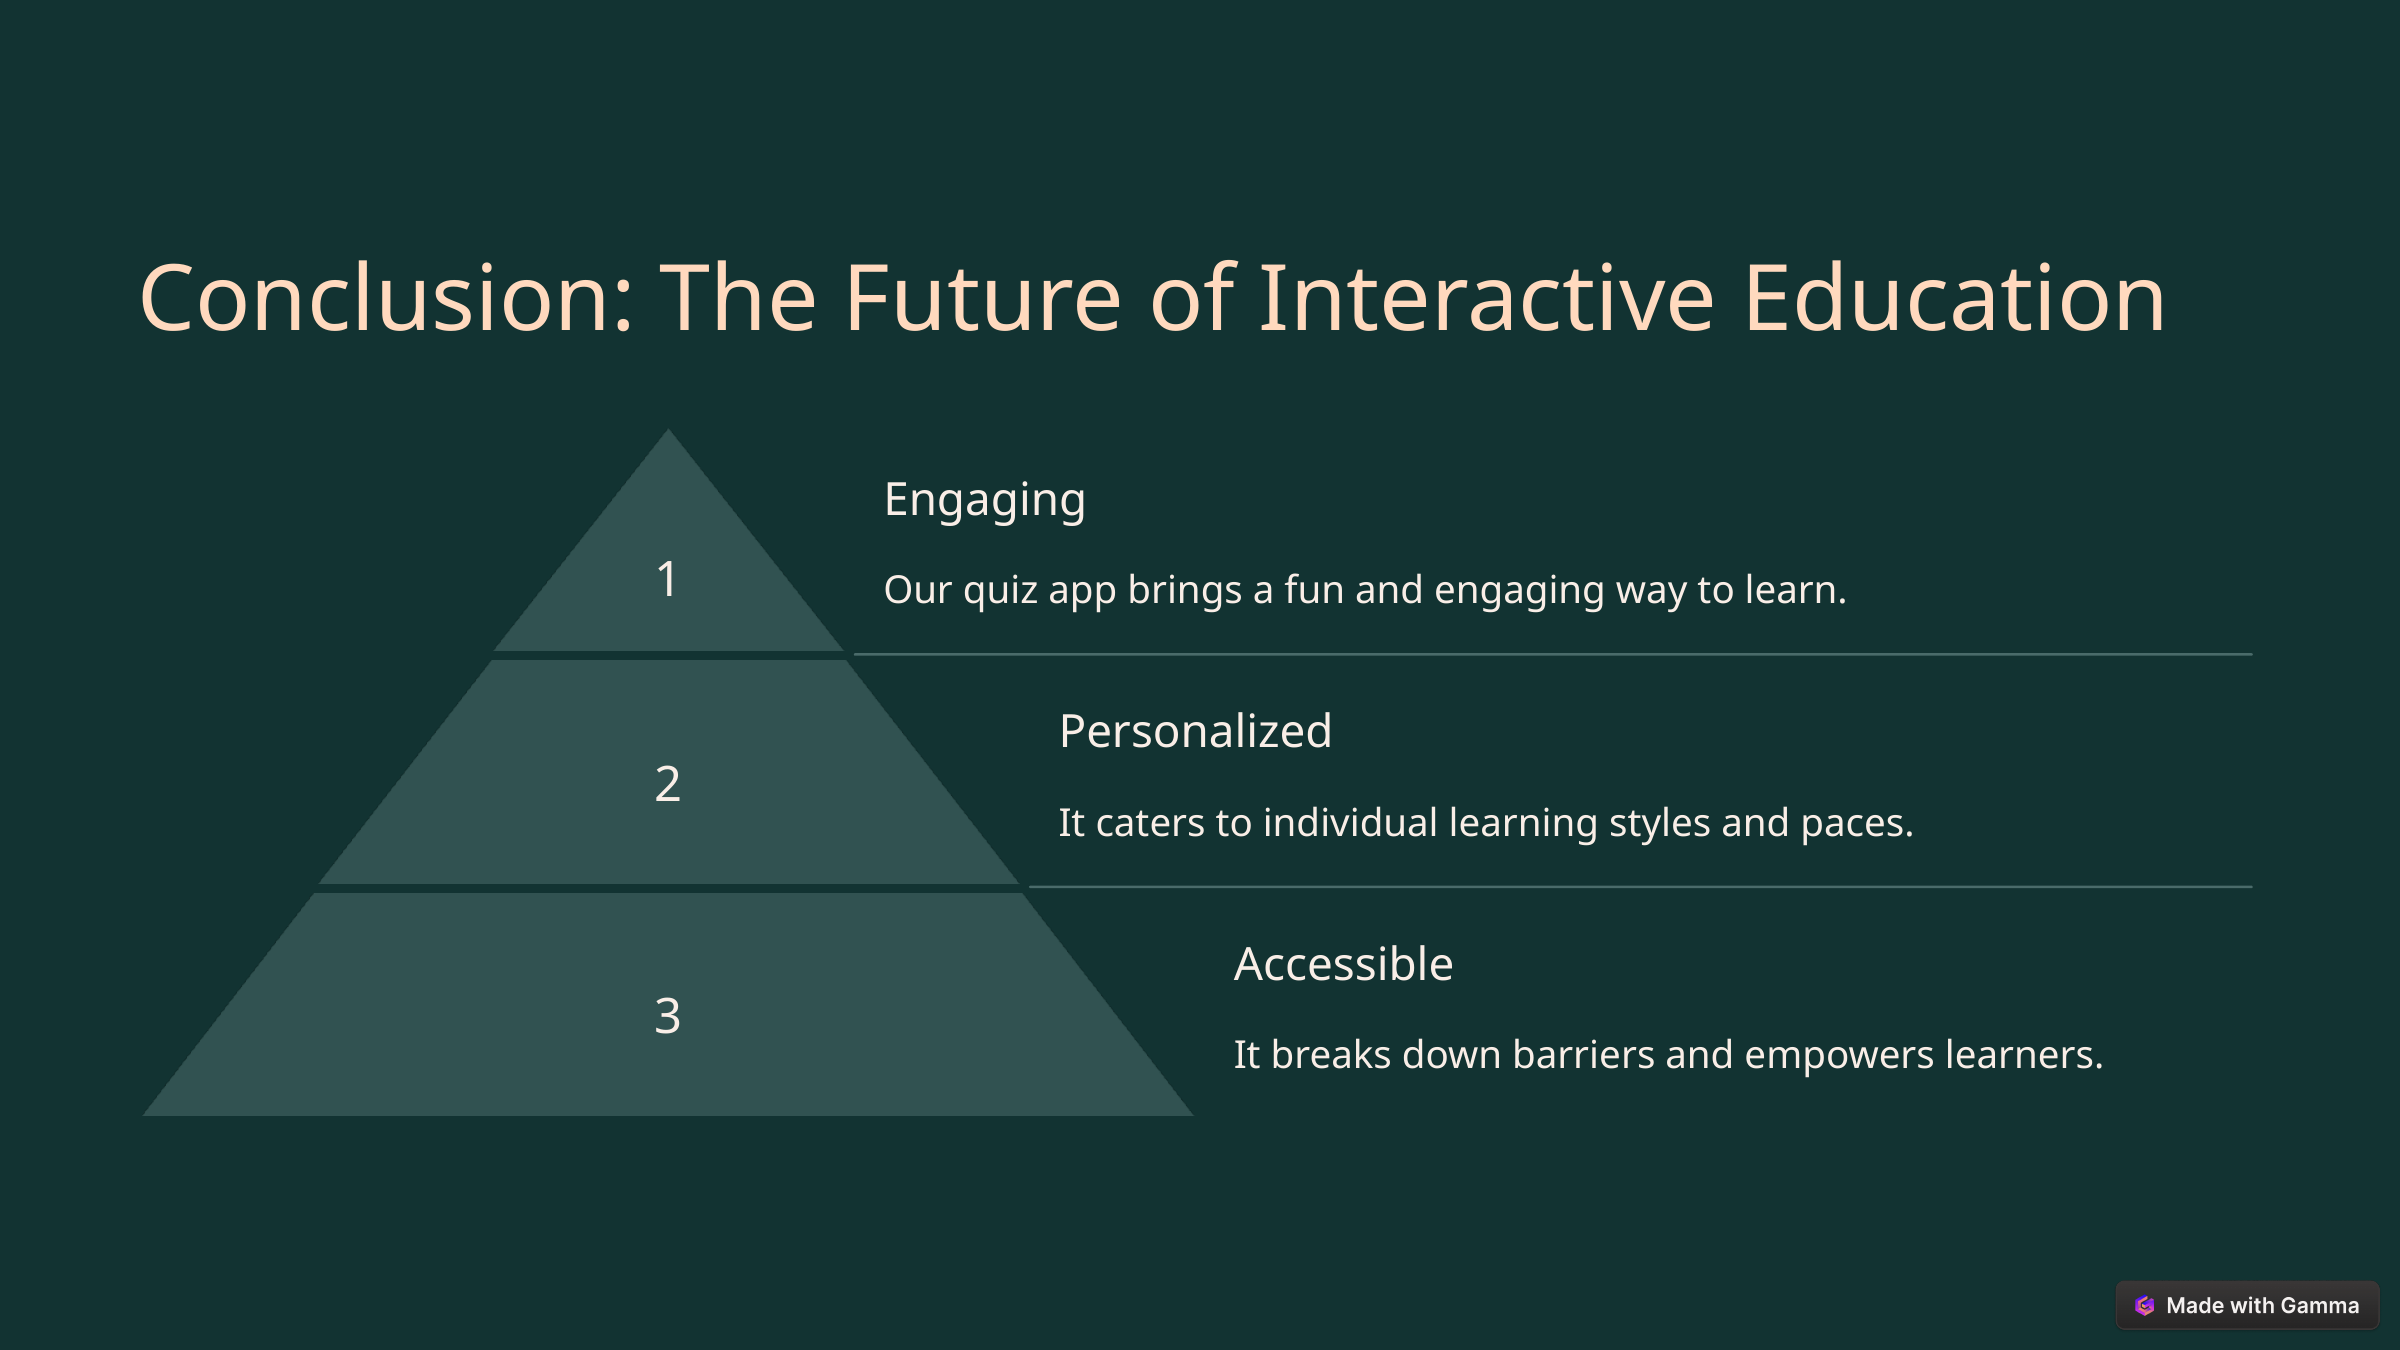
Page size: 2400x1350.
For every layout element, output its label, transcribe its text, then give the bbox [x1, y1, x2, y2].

text_box [1029, 885, 2253, 889]
text_box Engaging [883, 467, 1346, 526]
picture [142, 893, 1195, 1116]
picture [318, 660, 1020, 884]
text_box Personalized [1058, 699, 1521, 758]
picture [493, 428, 845, 651]
text_box Conclusion: The Future of Interactive Education [137, 234, 2126, 350]
text_box Our quiz app brings a fun and engaging way to learn. [883, 548, 1810, 612]
text_box Accessible [1233, 932, 1696, 991]
text_box It breaks down barriers and empowers learners. [1233, 1013, 2084, 1077]
picture [2106, 1271, 2389, 1339]
text_box It caters to individual learning styles and paces. [1058, 781, 1889, 844]
